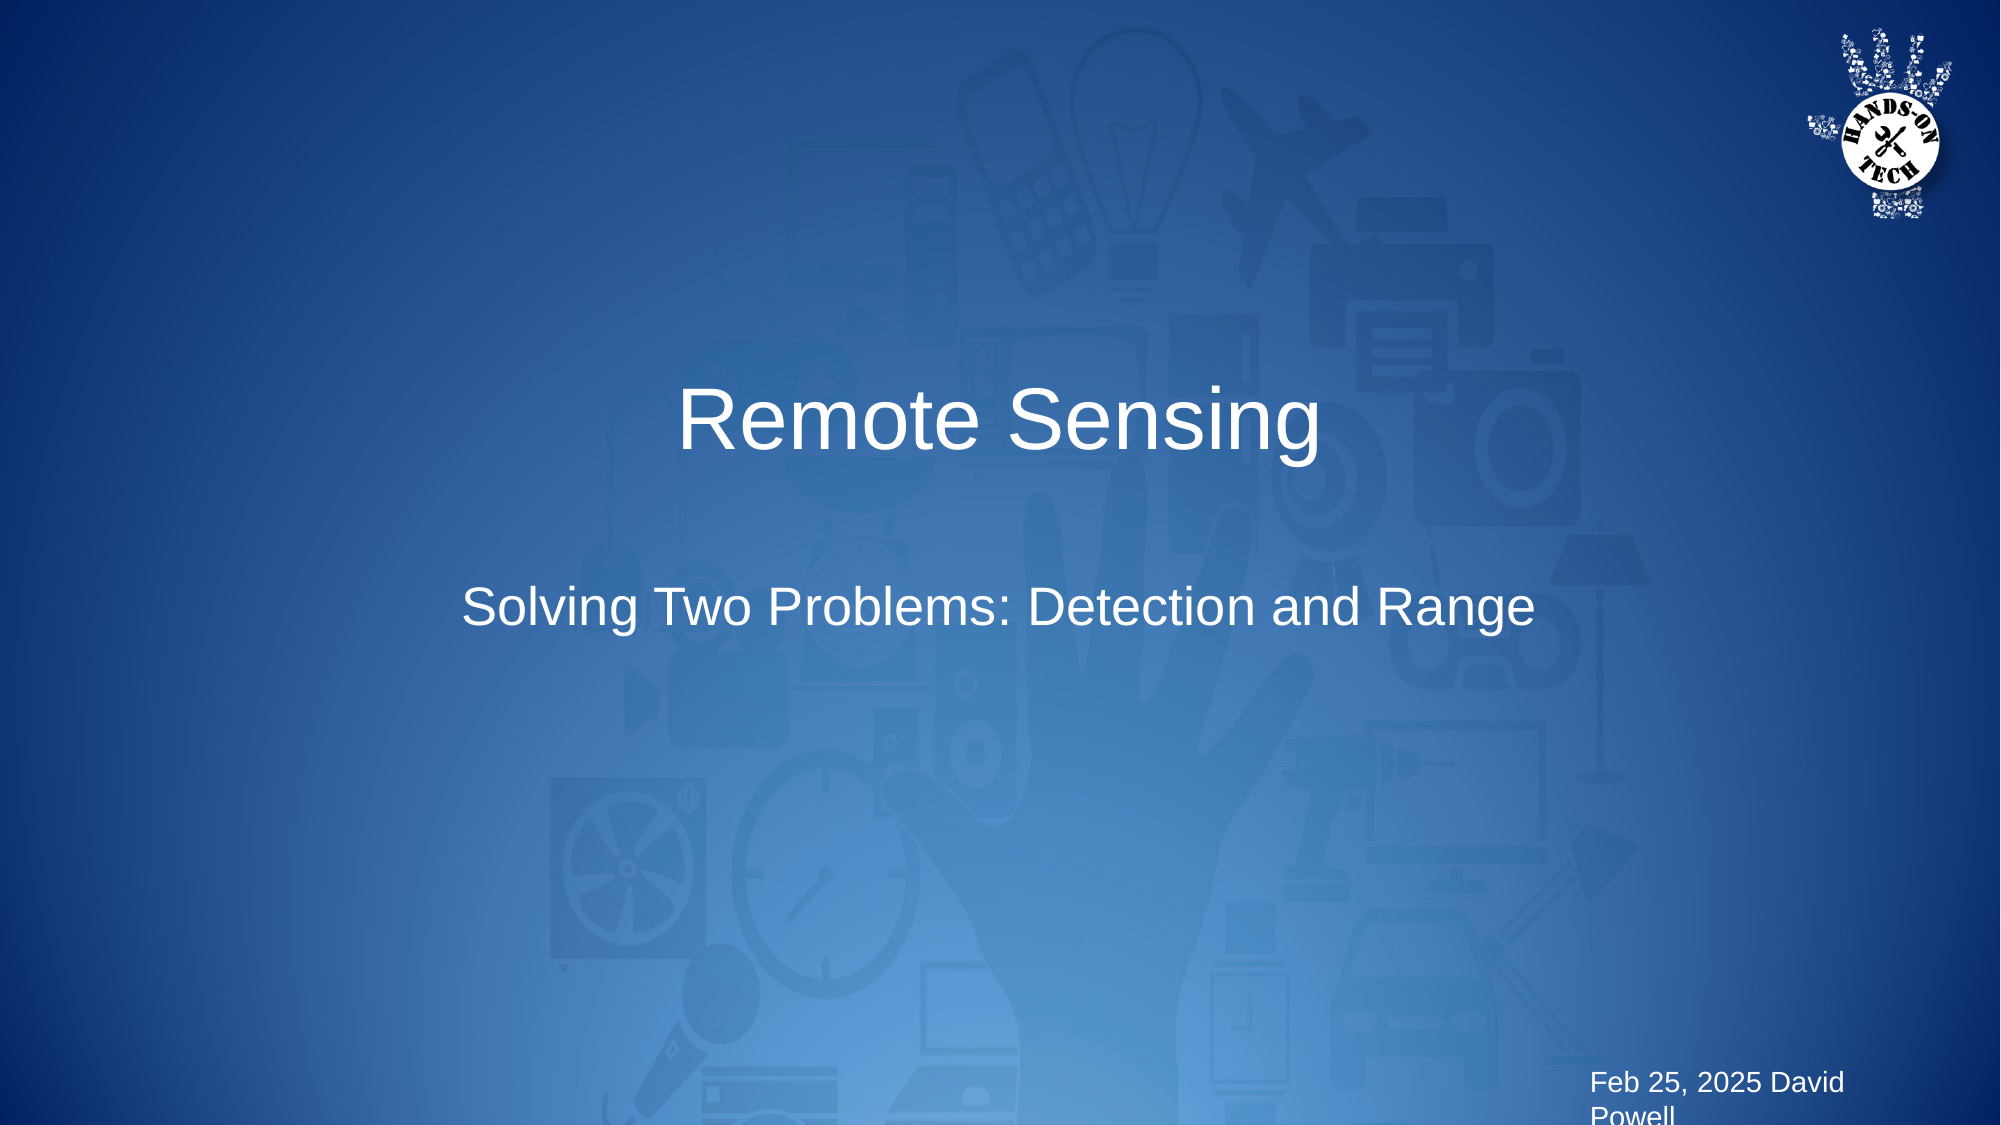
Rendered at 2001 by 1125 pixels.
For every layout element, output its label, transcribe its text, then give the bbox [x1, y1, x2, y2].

text_box Feb 25, 2025 David Powell [1575, 1055, 1955, 1104]
picture [0, 0, 2001, 1125]
subtitle Remote Sensing Solving Two Problems: Detection and Range [180, 47, 1820, 1056]
